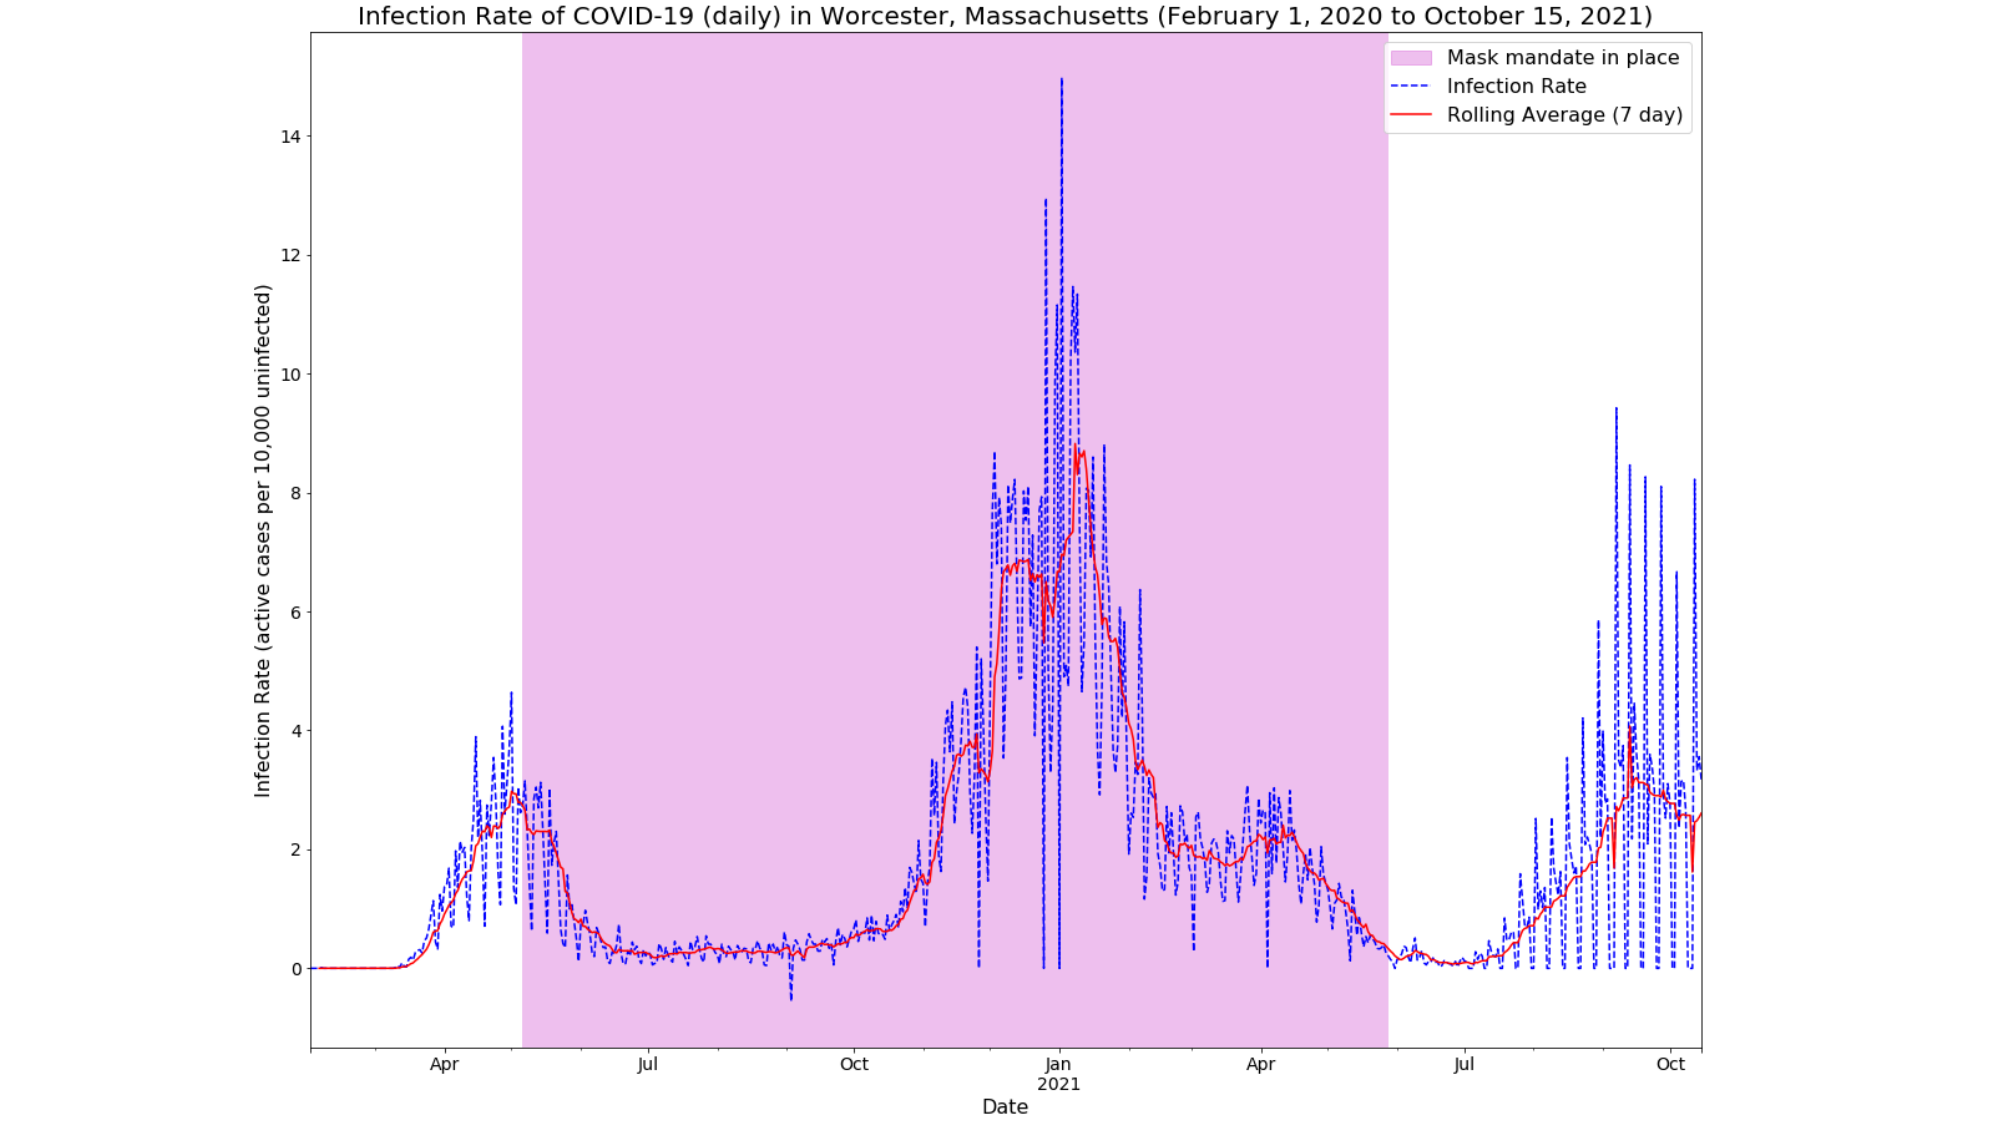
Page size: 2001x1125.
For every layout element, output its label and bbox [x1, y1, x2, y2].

list [235, 0, 1765, 1125]
